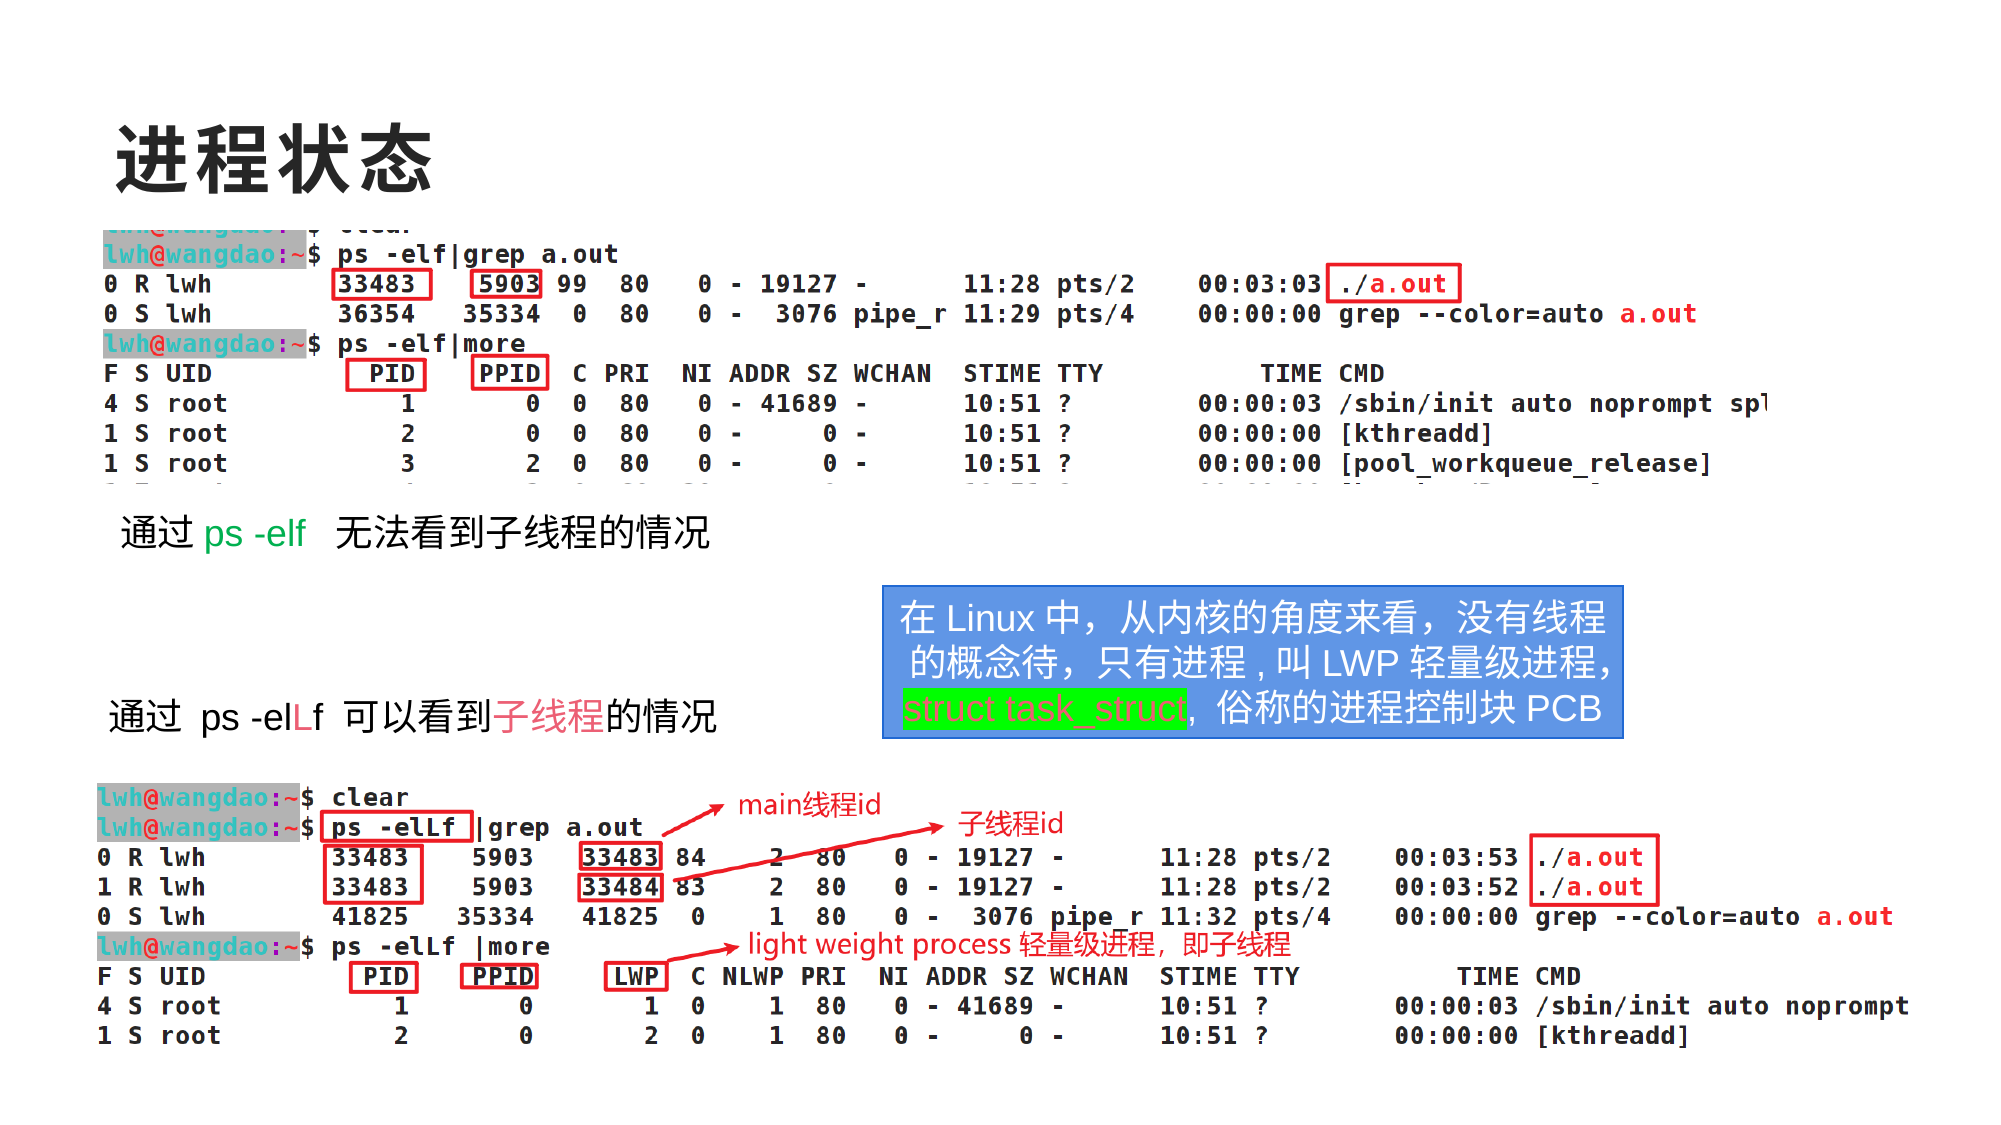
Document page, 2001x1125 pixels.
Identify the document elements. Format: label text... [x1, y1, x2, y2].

text_box 通过ps -elf 无法看到子线程的情况 [105, 502, 776, 562]
title 进程状态 [99, 99, 1900, 216]
picture [76, 783, 1923, 1051]
text_box 通过 ps -elLf 可以看到子线程的情况 [93, 685, 776, 746]
picture [88, 230, 1767, 484]
text_box 在Linux中，从内核的角度来看，没有线程的概念待，只有进程,叫LWP轻量级进程，struct task_struct, 俗称的进程控制块PCB [882, 585, 1624, 739]
